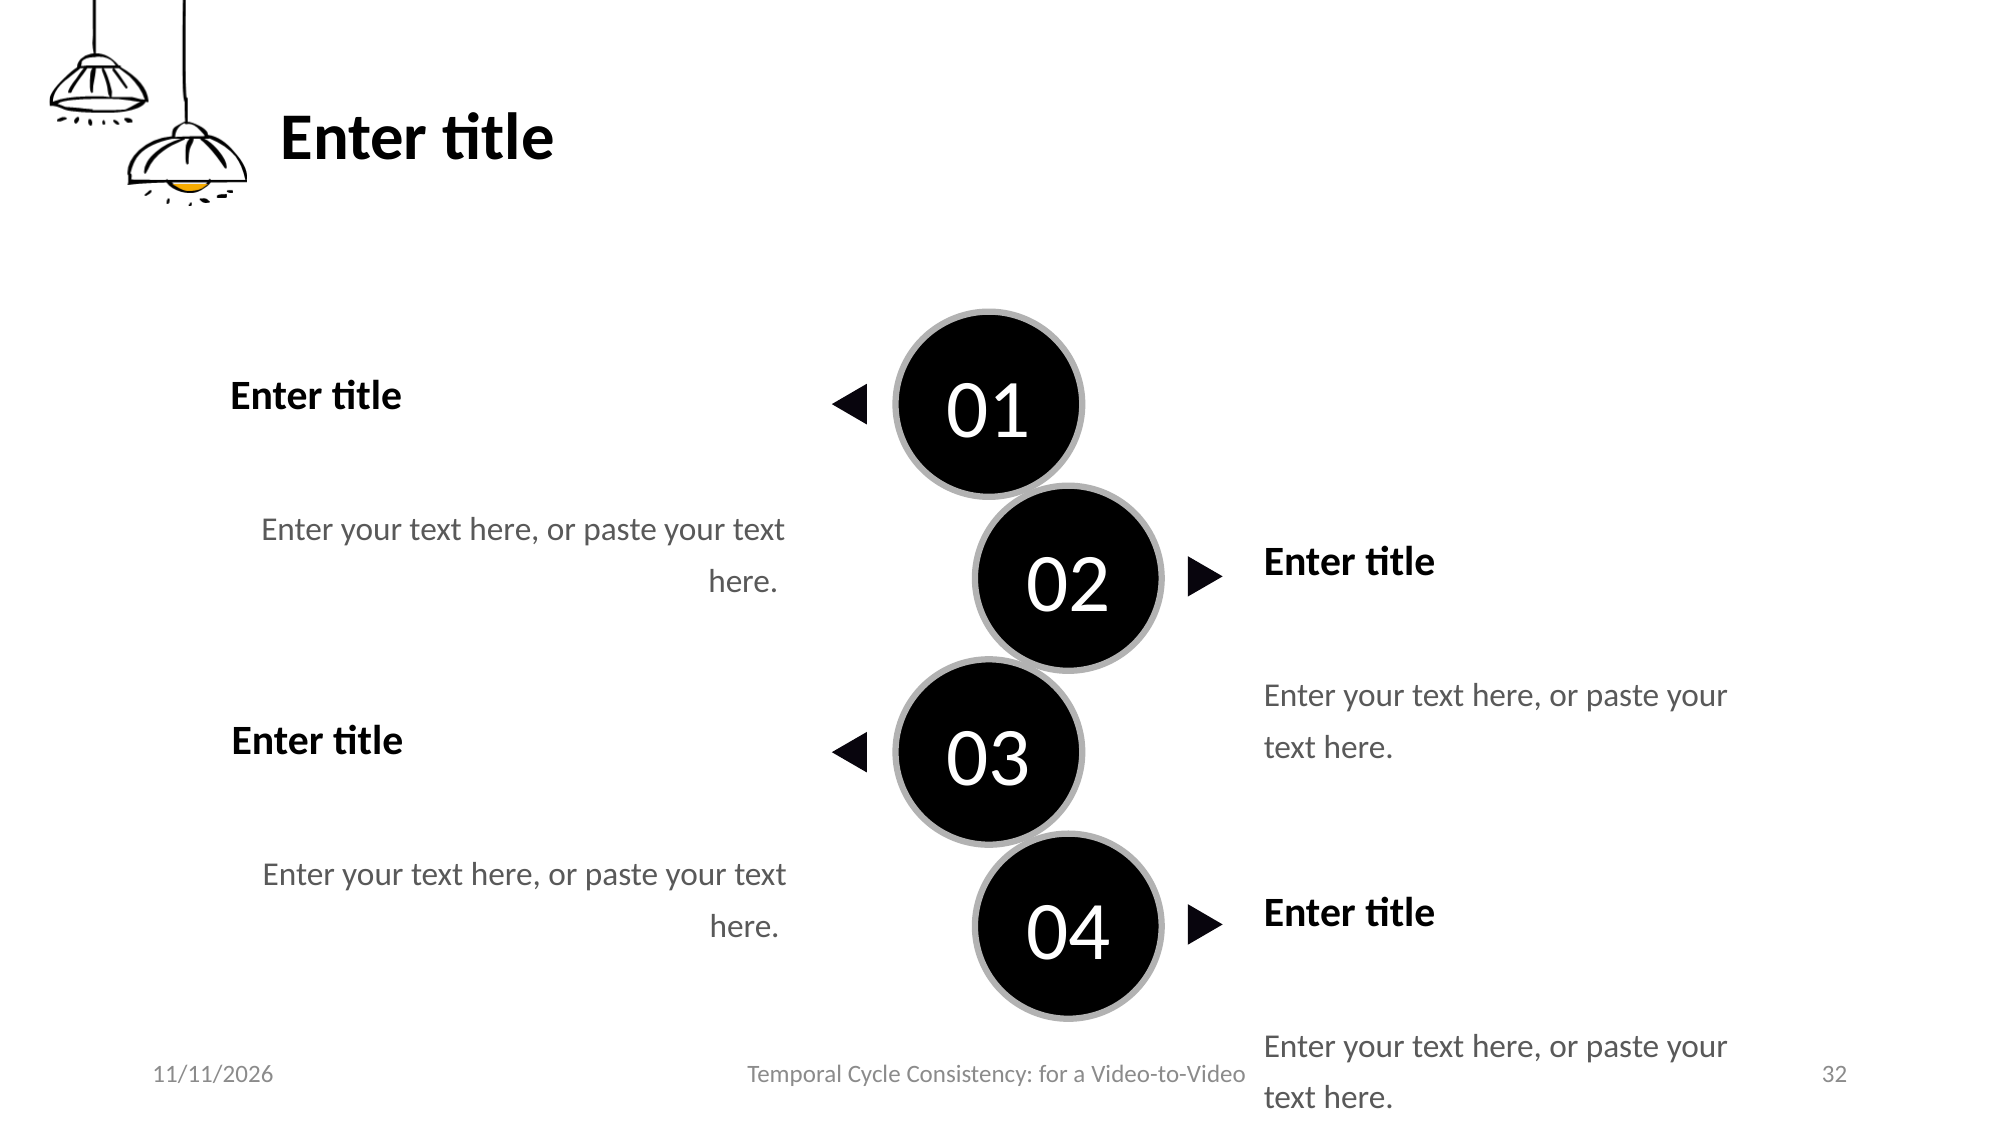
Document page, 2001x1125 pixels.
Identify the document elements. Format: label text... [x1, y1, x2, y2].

slide_number 32 [1412, 1042, 1863, 1103]
picture [49, 0, 247, 206]
footer Temporal Cycle Consistency: for a Video-to-Video [662, 1042, 1338, 1103]
text_box [829, 730, 868, 775]
text_box [1186, 554, 1225, 599]
text_box Enter title Enter your text here, or paste your text here. [1248, 877, 1795, 1094]
text_box [1186, 902, 1225, 947]
text_box 04 [974, 833, 1162, 1019]
text_box 02 [974, 485, 1162, 671]
text_box Enter title Enter your text here, or paste your text here. [215, 360, 801, 577]
text_box Enter title Enter your text here, or paste your text here. [1248, 526, 1795, 743]
text_box 03 [895, 659, 1083, 845]
text_box [829, 382, 868, 427]
title Enter title [265, 100, 1876, 238]
text_box Enter title Enter your text here, or paste your text here. [216, 705, 803, 922]
text_box 01 [895, 311, 1083, 497]
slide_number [137, 1042, 588, 1103]
